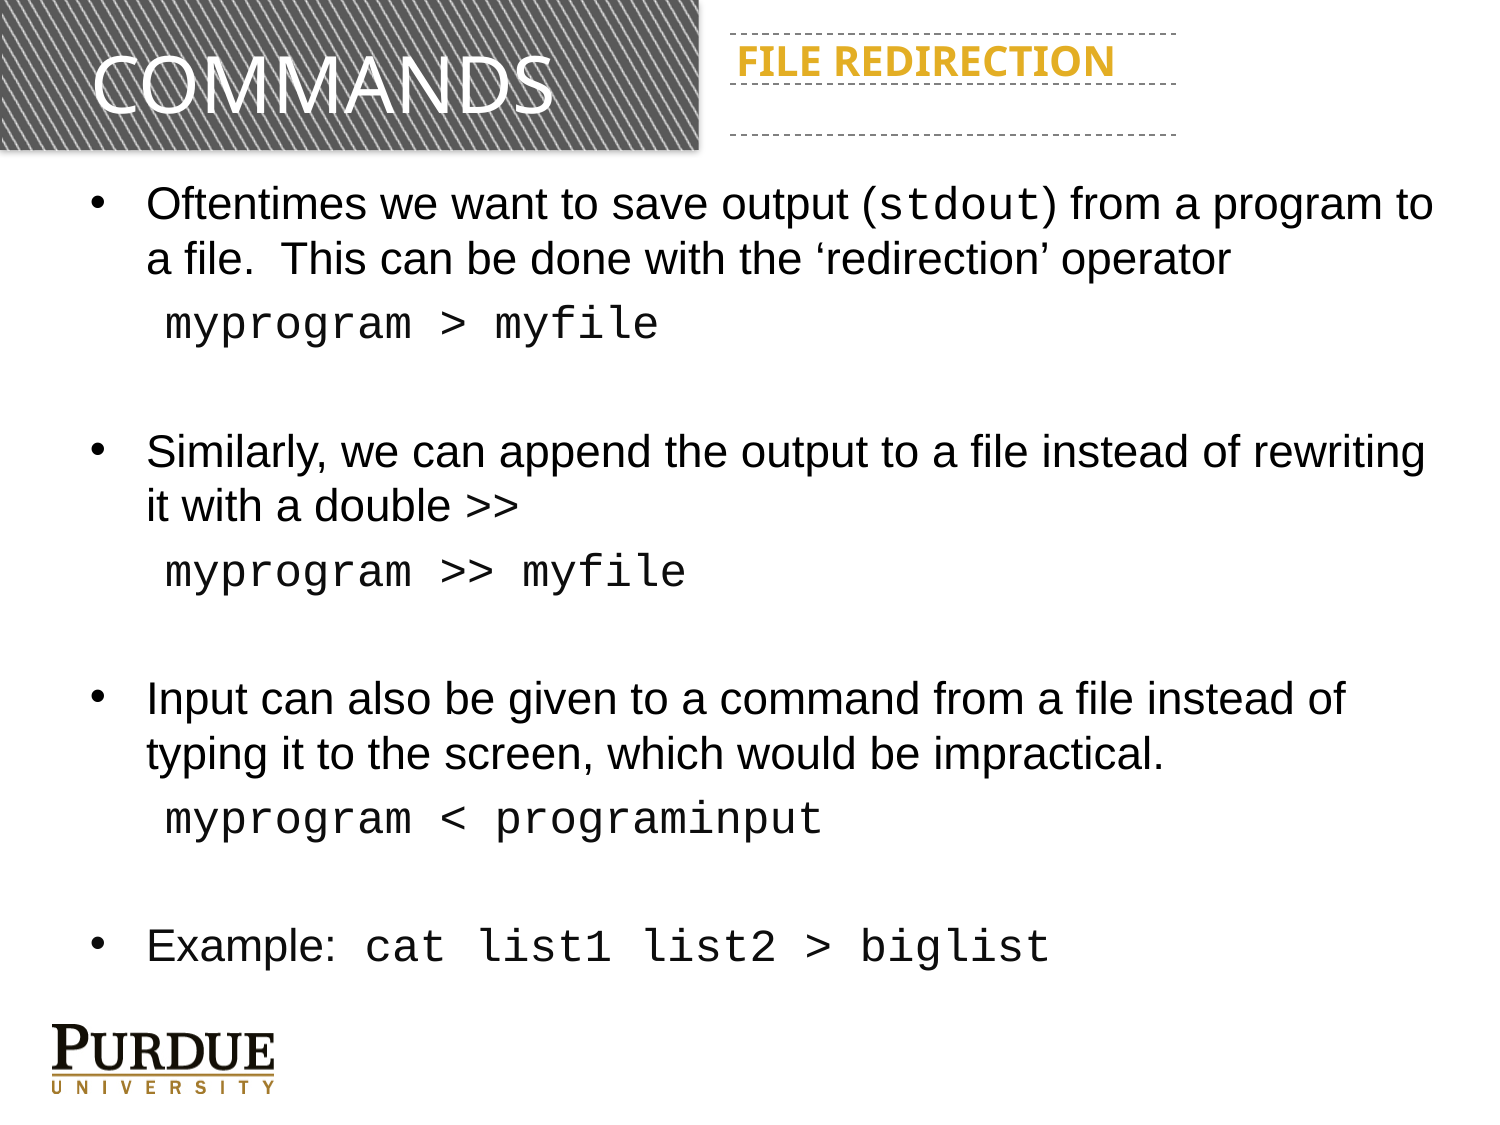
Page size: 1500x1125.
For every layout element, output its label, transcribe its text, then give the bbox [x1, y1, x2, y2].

picture [52, 1024, 274, 1094]
title commands [75, 27, 699, 136]
text_box Oftentimes we want to save output (stdout) from a program to a file. This can be done with the ‘redirection’ operator myprogram > myfile Similarly, we can append the output to a file instead of rewriting it with a double >> myprogram >> myfile Input can also be given to a command from a file instead of typing it to the screen, which would be impractical. myprogram < programinput Example: cat list1 list2 > biglist [75, 166, 1452, 1074]
list File redirection [721, 27, 1426, 145]
